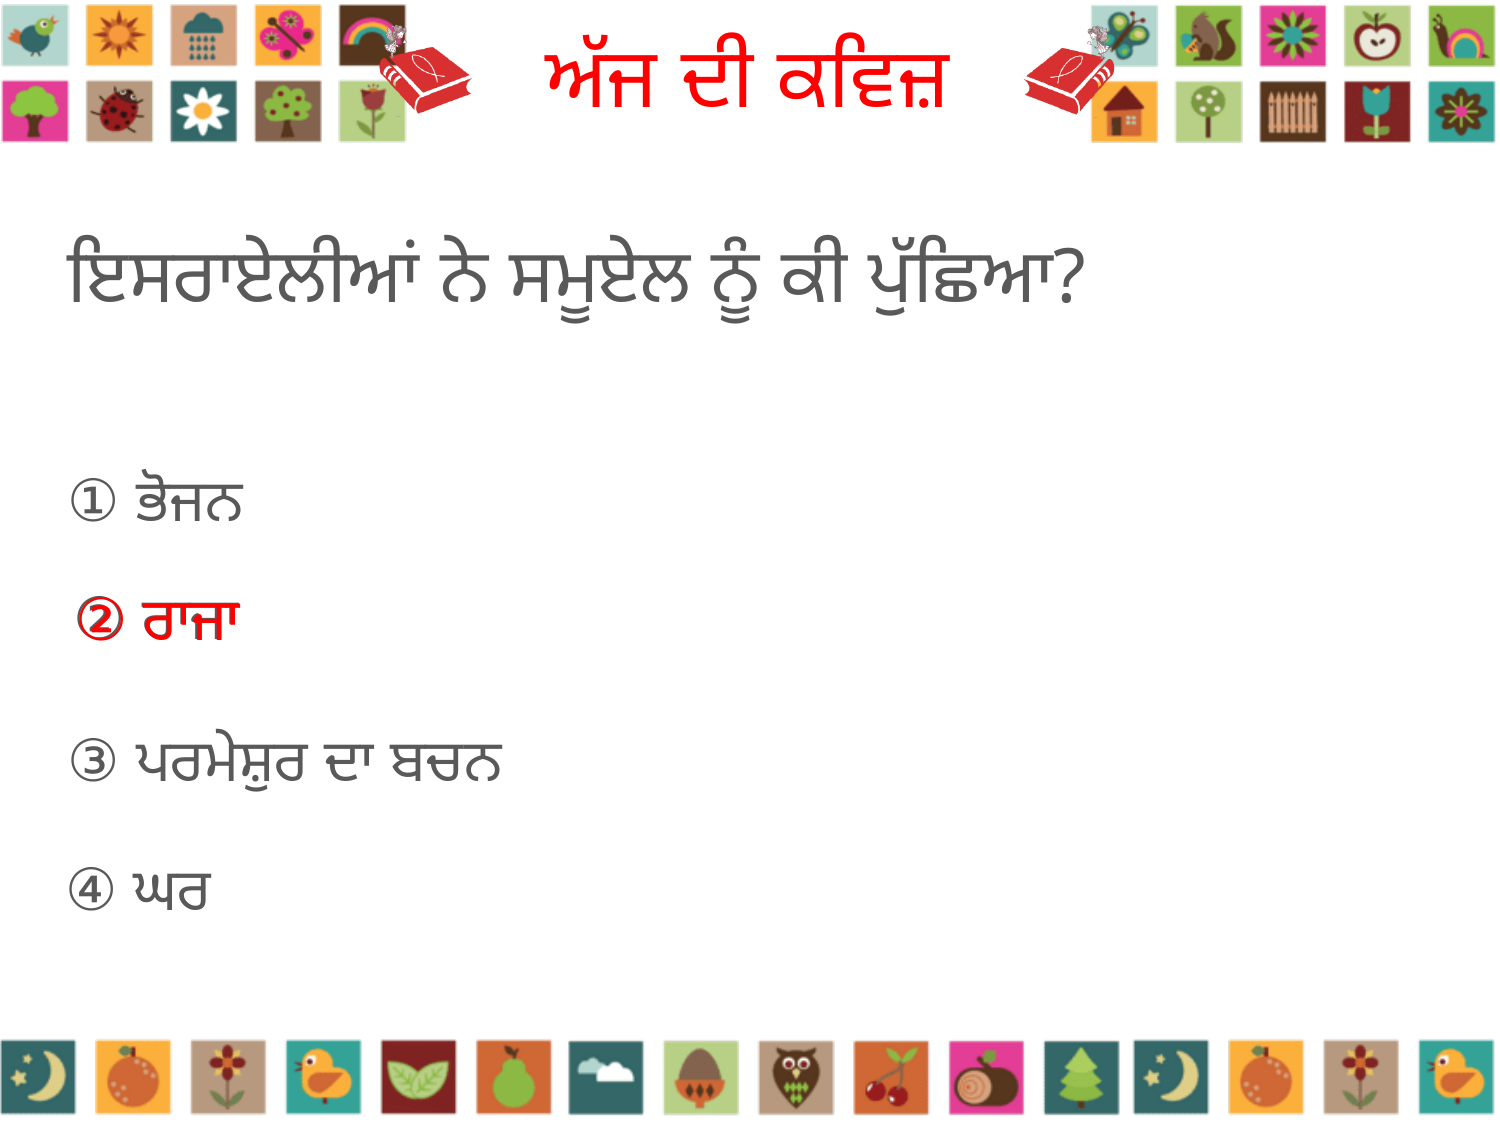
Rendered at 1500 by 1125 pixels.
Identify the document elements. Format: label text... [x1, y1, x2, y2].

text_box ਅੱਜ ਦੀ ਕਵਿਜ਼ [425, 16, 1078, 131]
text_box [0, 1028, 1500, 1118]
text_box ਇਸਰਾਏਲੀਆਂ ਨੇ ਸਮੂਏਲ ਨੂੰ ਕੀ ਪੁੱਛਿਆ? [53, 219, 1436, 325]
text_box ② ਰਾਜਾ [60, 574, 1490, 660]
text_box ③ ਪਰਮੇਸ਼ੁਰ ਦਾ ਬਚਨ [53, 716, 1483, 801]
text_box ④ ਘਰ [50, 844, 1480, 930]
picture [992, 3, 1500, 150]
picture [0, 3, 504, 150]
text_box ① ਭੋਜਨ [53, 456, 1436, 541]
